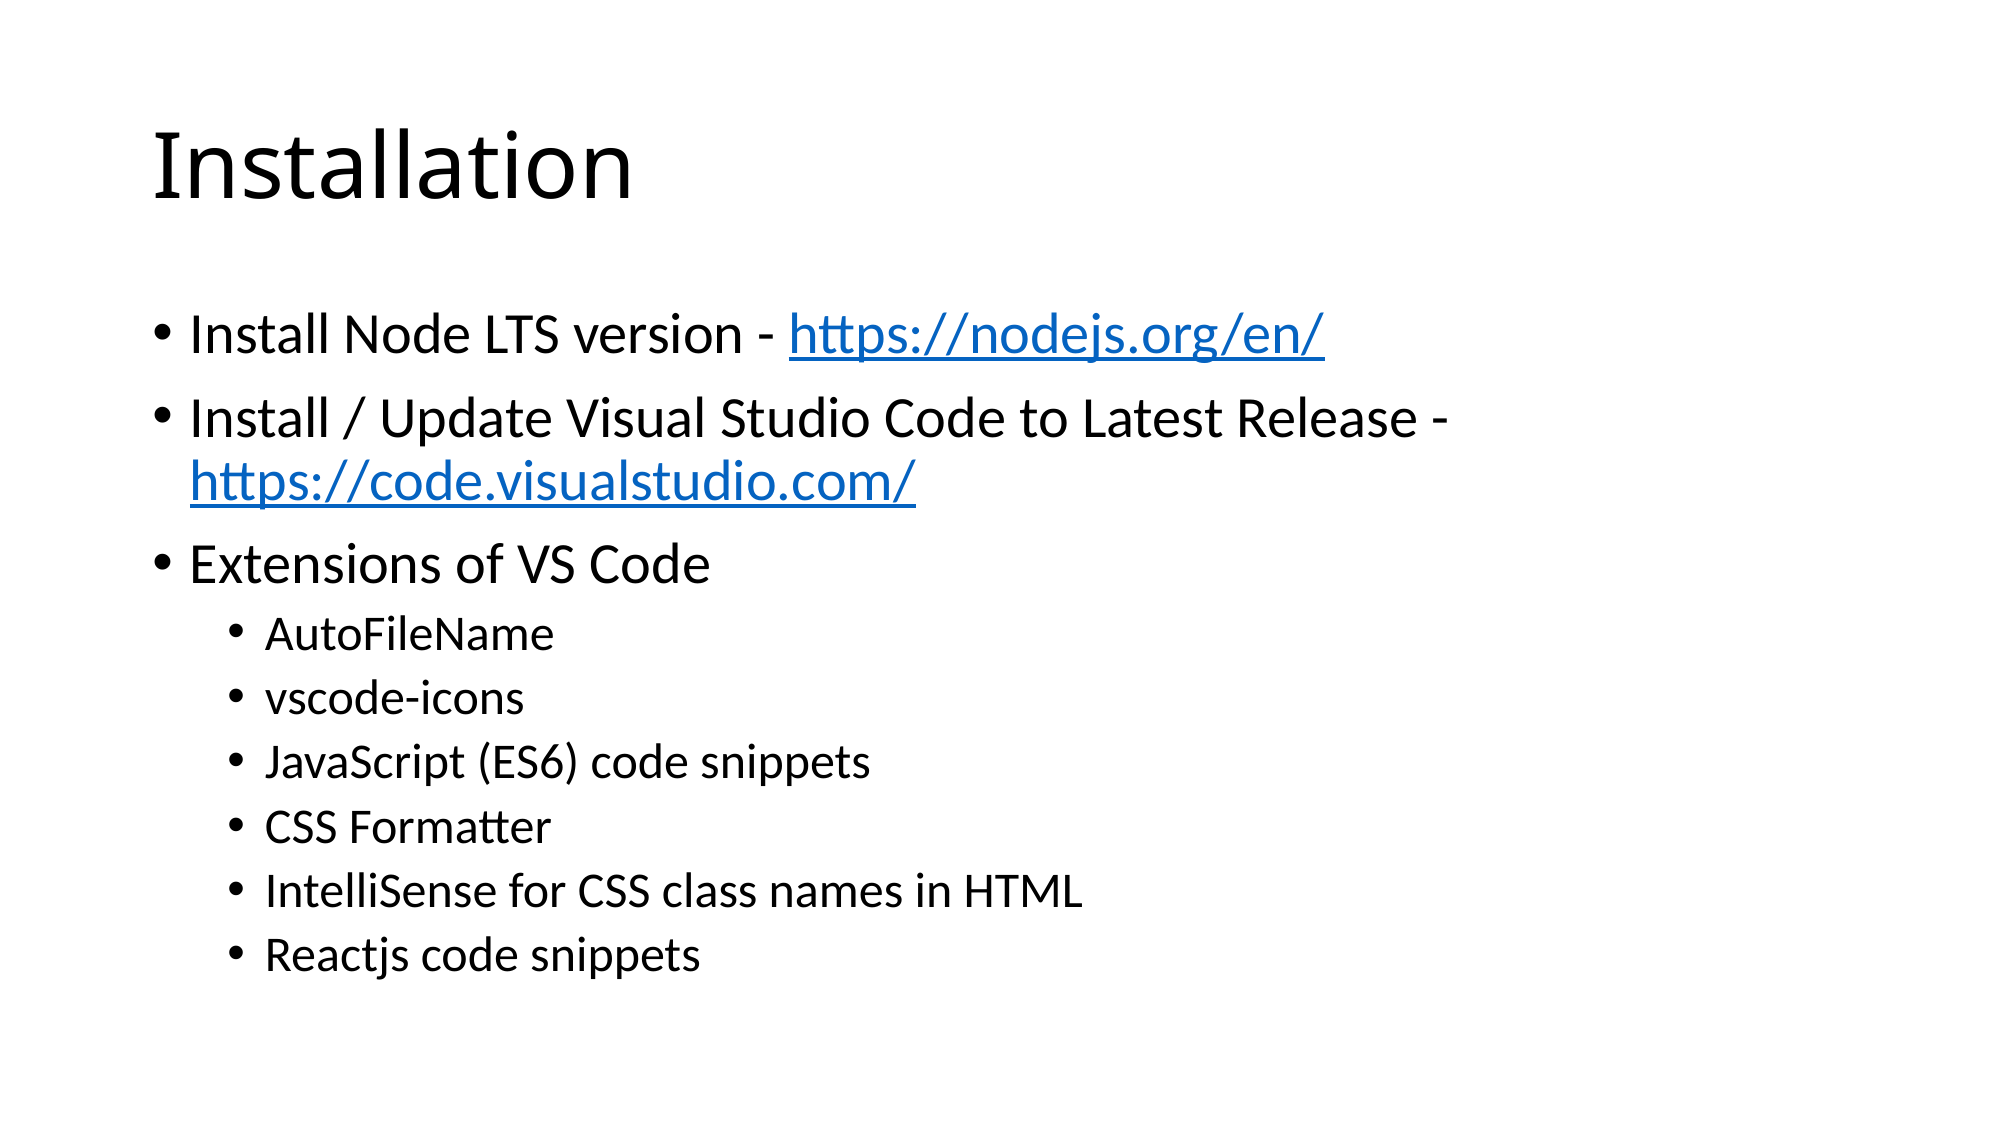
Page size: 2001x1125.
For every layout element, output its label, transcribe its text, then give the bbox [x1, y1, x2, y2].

list Install Node LTS version - https://nodejs.org/en/ Install / Update Visual Studio Code to Latest Release - https://code.visualstudio.com/ Extensions of VS Code AutoFileName vscode-icons JavaScript (ES6) code snippets CSS Formatter IntelliSense for CSS class names in HTML Reactjs code snippets [137, 295, 1863, 1010]
title Installation [137, 59, 1863, 278]
